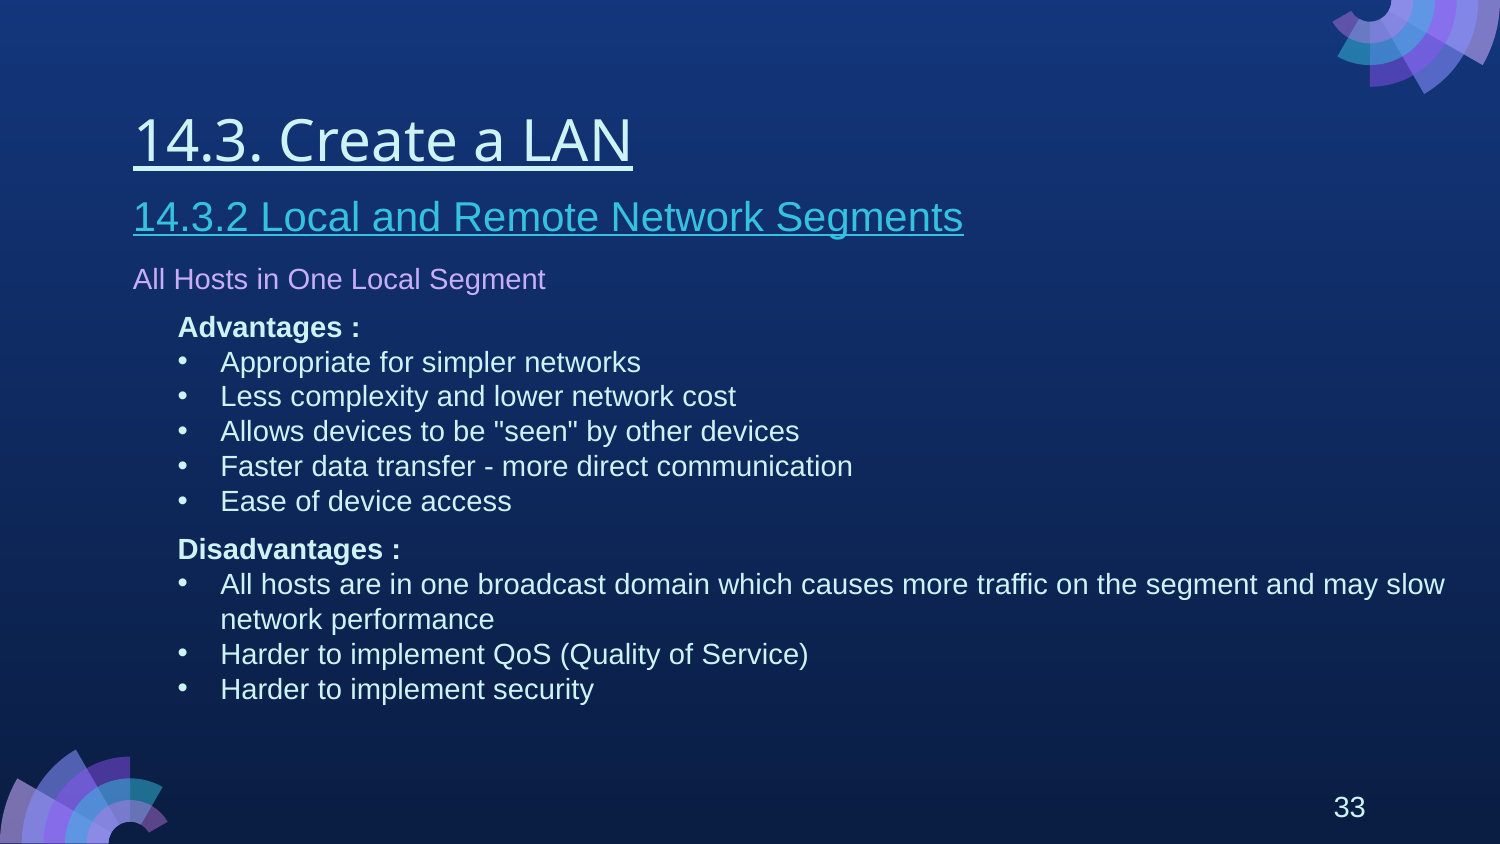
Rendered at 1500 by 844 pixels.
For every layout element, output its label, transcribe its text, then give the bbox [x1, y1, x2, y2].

title 14.3. Create a LAN [118, 88, 1382, 182]
text_box All Hosts in One Local Segment Advantages : Appropriate for simpler networks Less complexity and lower network cost Allows devices to be "seen" by other devices Faster data transfer - more direct communication Ease of device access Disadvantages : All hosts are in one broadcast domain which causes more traffic on the segment and may slow network performance Harder to implement QoS (Quality of Service) Harder to implement security [118, 252, 1464, 713]
text_box 14.3.2 Local and Remote Network Segments [118, 182, 1382, 248]
